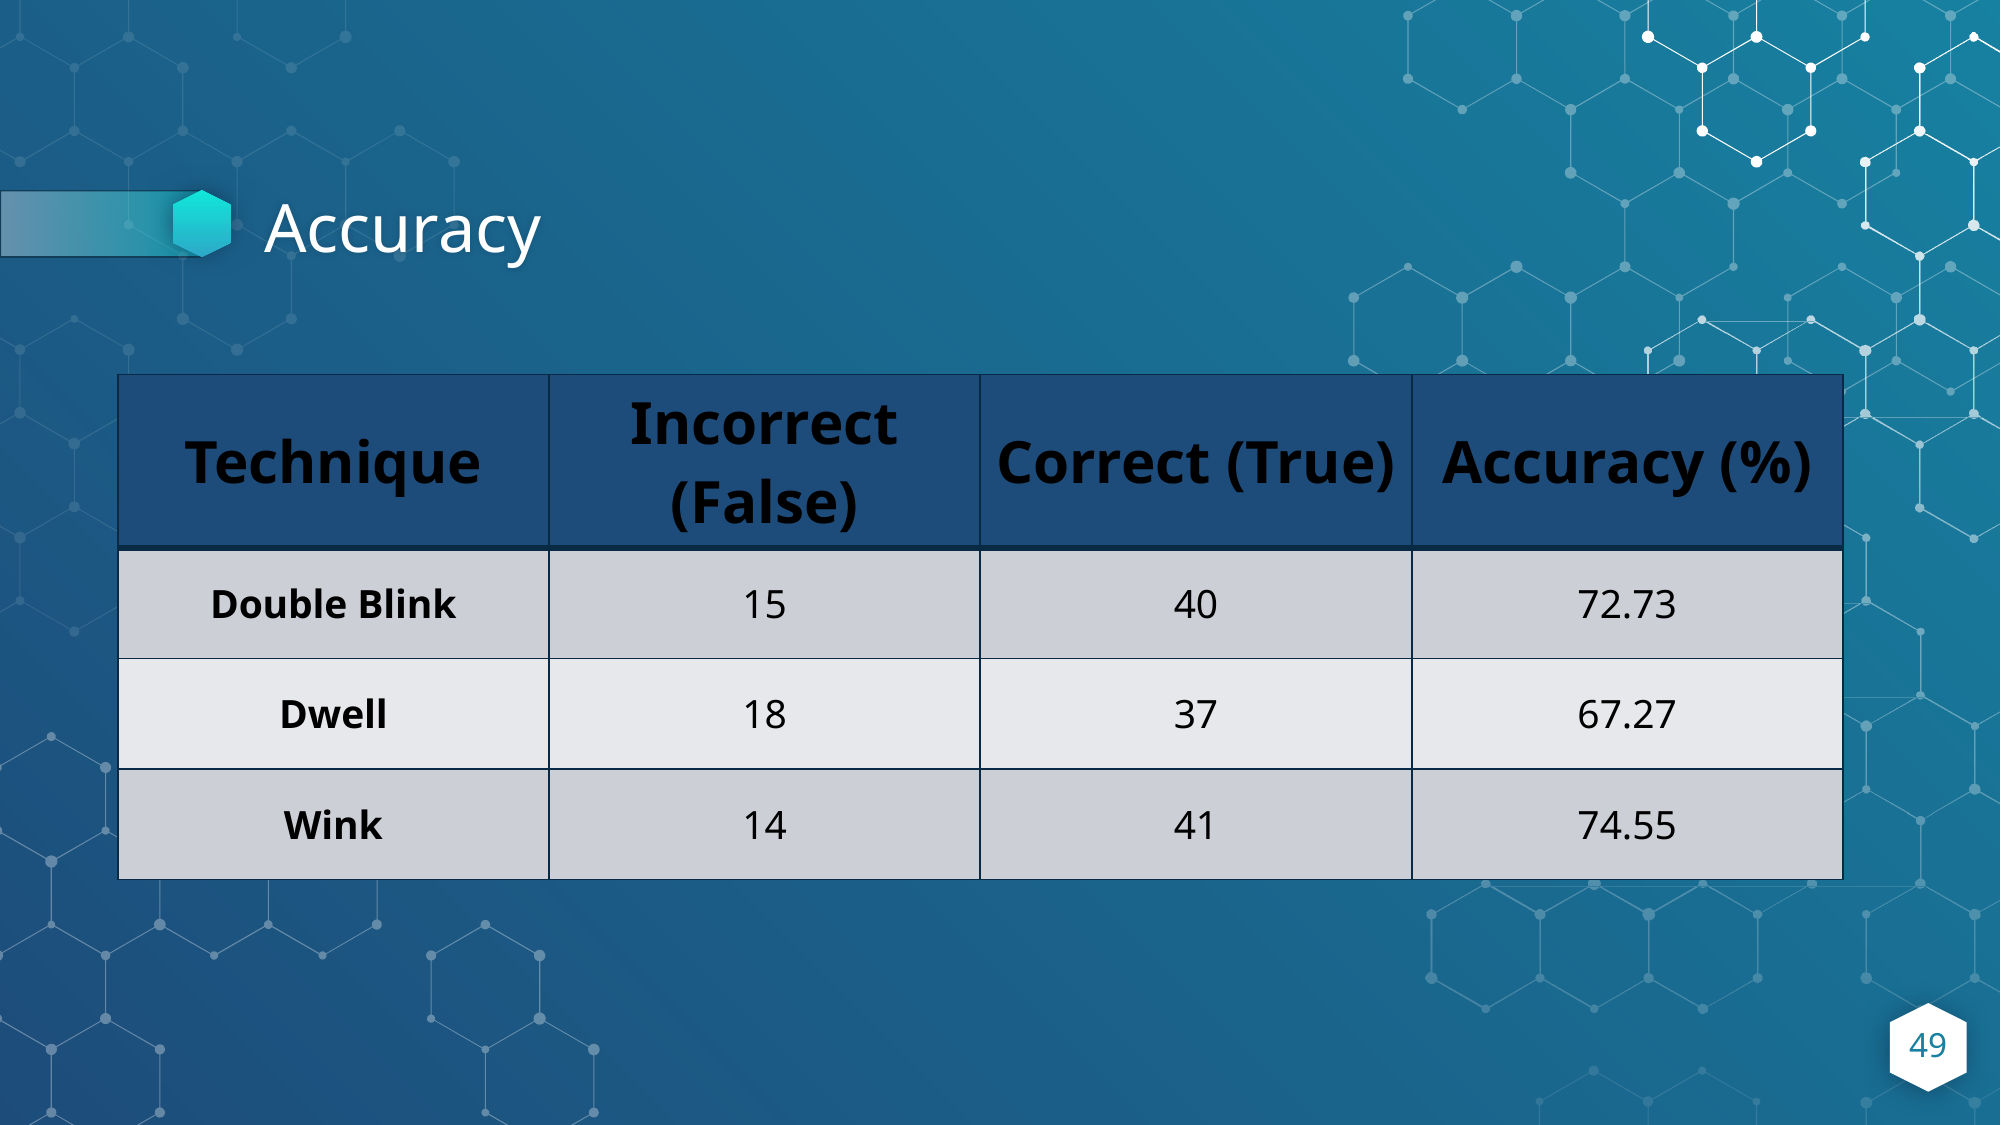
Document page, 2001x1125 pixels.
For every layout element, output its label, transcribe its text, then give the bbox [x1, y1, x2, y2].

table_cell Double Blink [119, 551, 548, 658]
table_cell 41 [981, 770, 1411, 879]
table_cell 40 [981, 551, 1411, 658]
table_cell 18 [550, 659, 979, 768]
table_header Incorrect (False) [550, 375, 979, 545]
table_header Correct (True) [981, 375, 1411, 545]
table_header Accuracy (%) [1413, 375, 1842, 545]
table_cell 72.73 [1413, 551, 1842, 658]
table_cell 67.27 [1413, 659, 1842, 768]
table_cell 14 [550, 770, 979, 879]
table_header Technique [119, 375, 548, 545]
slide_number 49 [1889, 1002, 1967, 1092]
table_cell 74.55 [1413, 770, 1842, 879]
table_cell Wink [119, 770, 548, 879]
table_cell 37 [981, 659, 1411, 768]
table_cell Dwell [119, 659, 548, 768]
title Accuracy [264, 192, 1657, 270]
table_cell 15 [550, 551, 979, 658]
